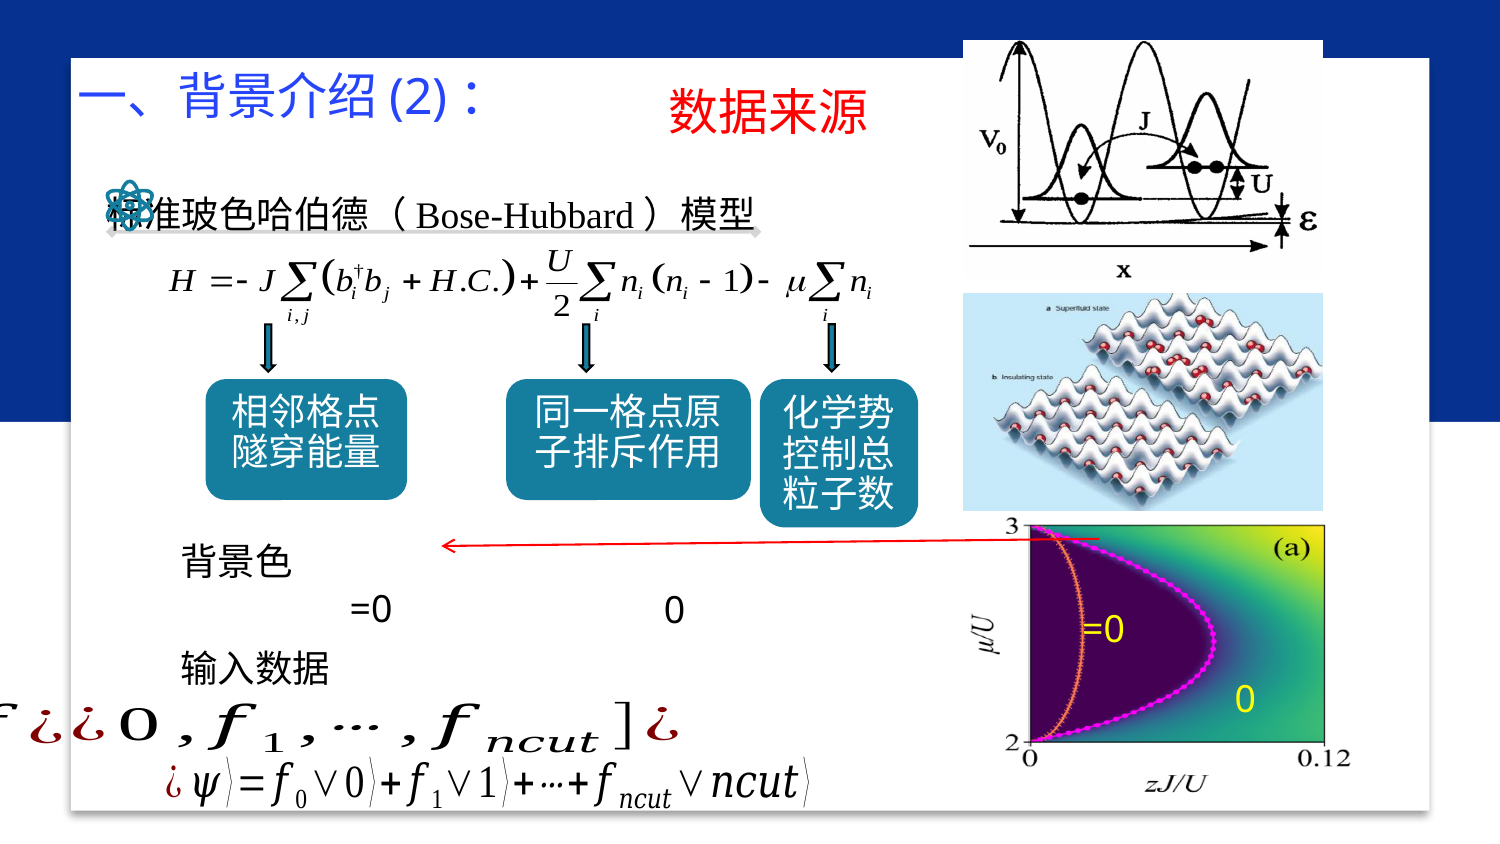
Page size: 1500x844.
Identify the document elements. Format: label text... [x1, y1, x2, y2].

picture [963, 293, 1360, 802]
text_box 背景色 [165, 530, 344, 591]
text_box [441, 538, 1100, 546]
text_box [105, 171, 918, 527]
text_box 一、背景介绍(2)： [62, 57, 813, 133]
text_box 输入数据 [165, 637, 405, 698]
picture [963, 40, 1323, 278]
text_box 数据来源 [416, 71, 963, 151]
